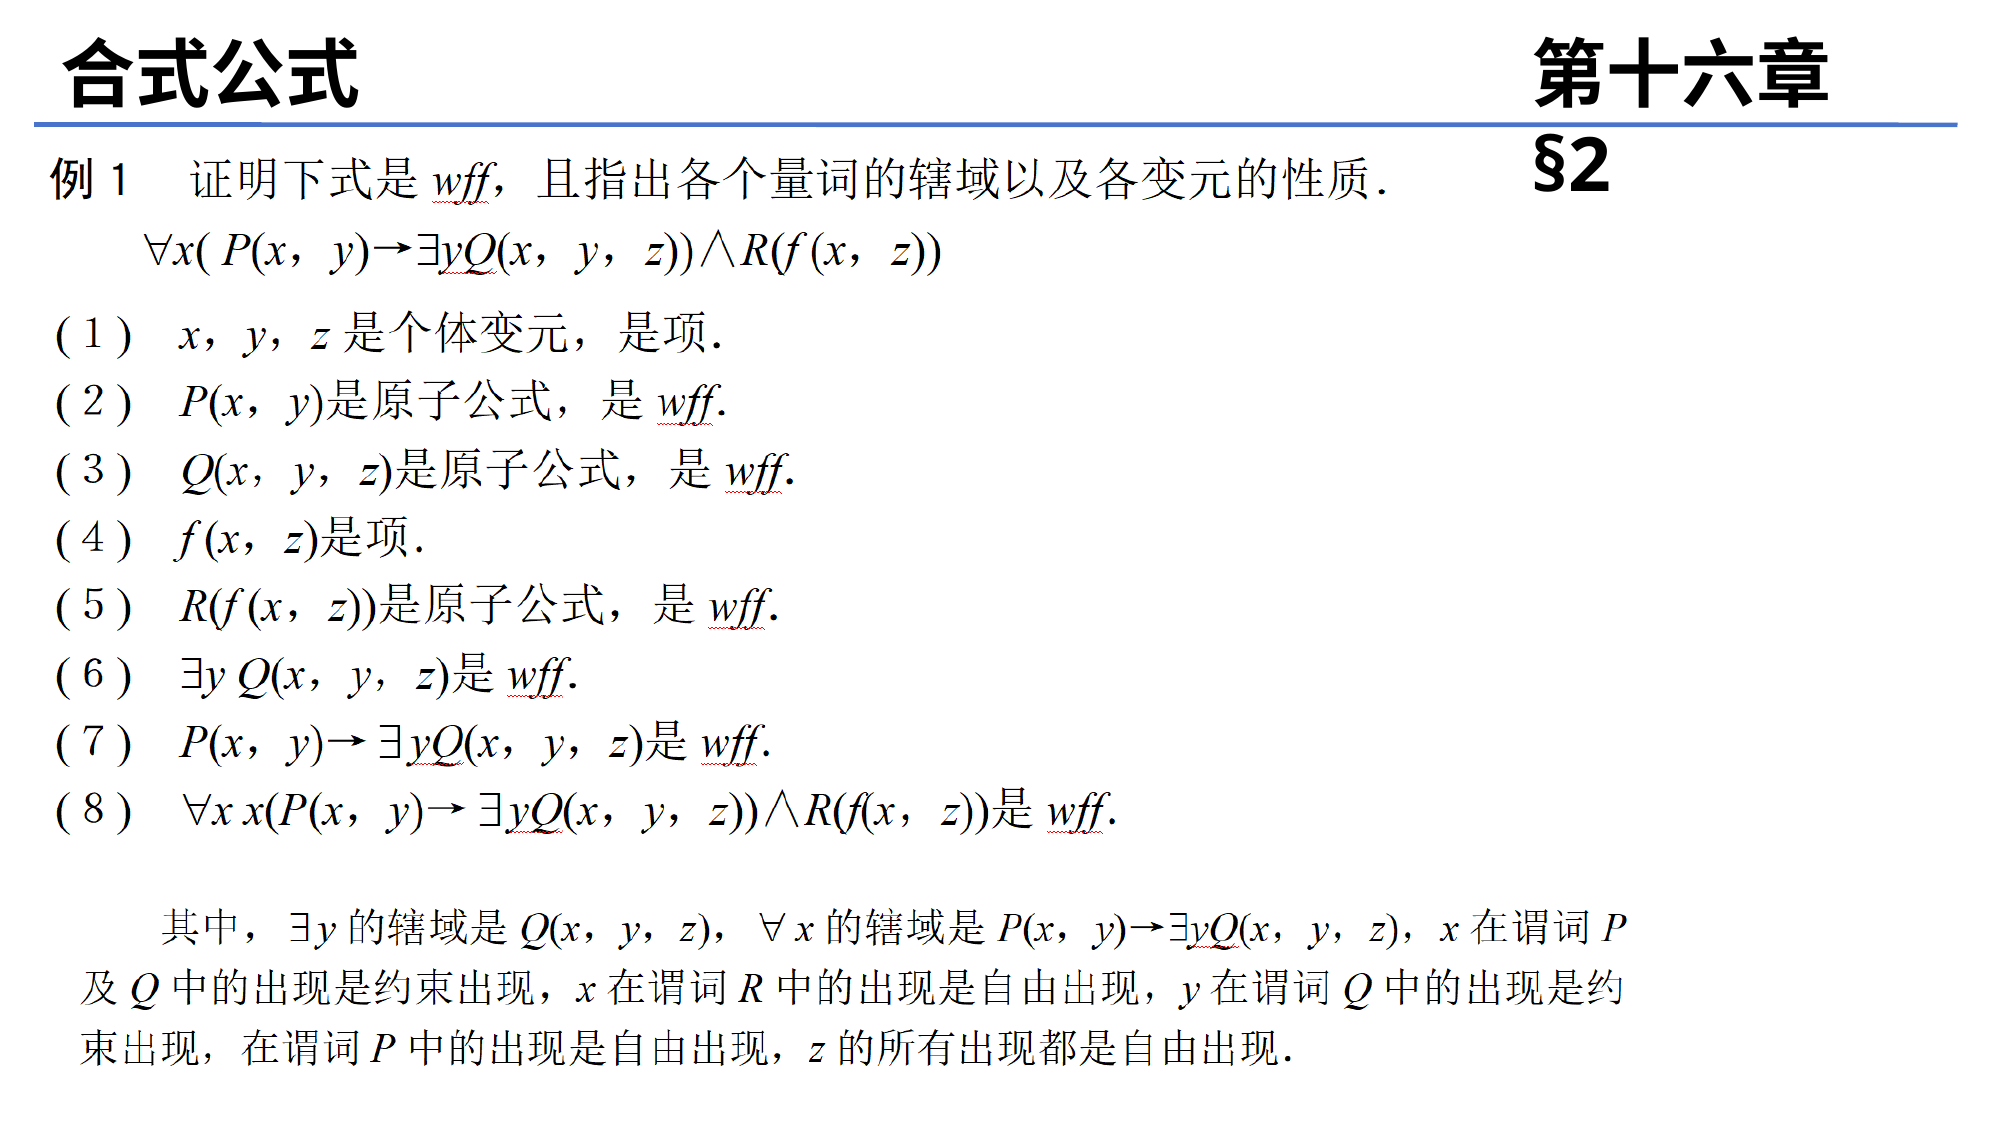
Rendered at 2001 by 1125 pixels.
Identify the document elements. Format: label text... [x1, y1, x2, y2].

text_box 第十六章 §2 [1517, 126, 1958, 214]
text_box 第十六章 §2 [1517, 19, 1958, 124]
picture [68, 889, 1655, 1081]
picture [14, 141, 1411, 849]
text_box 合式公式 [46, 18, 932, 124]
